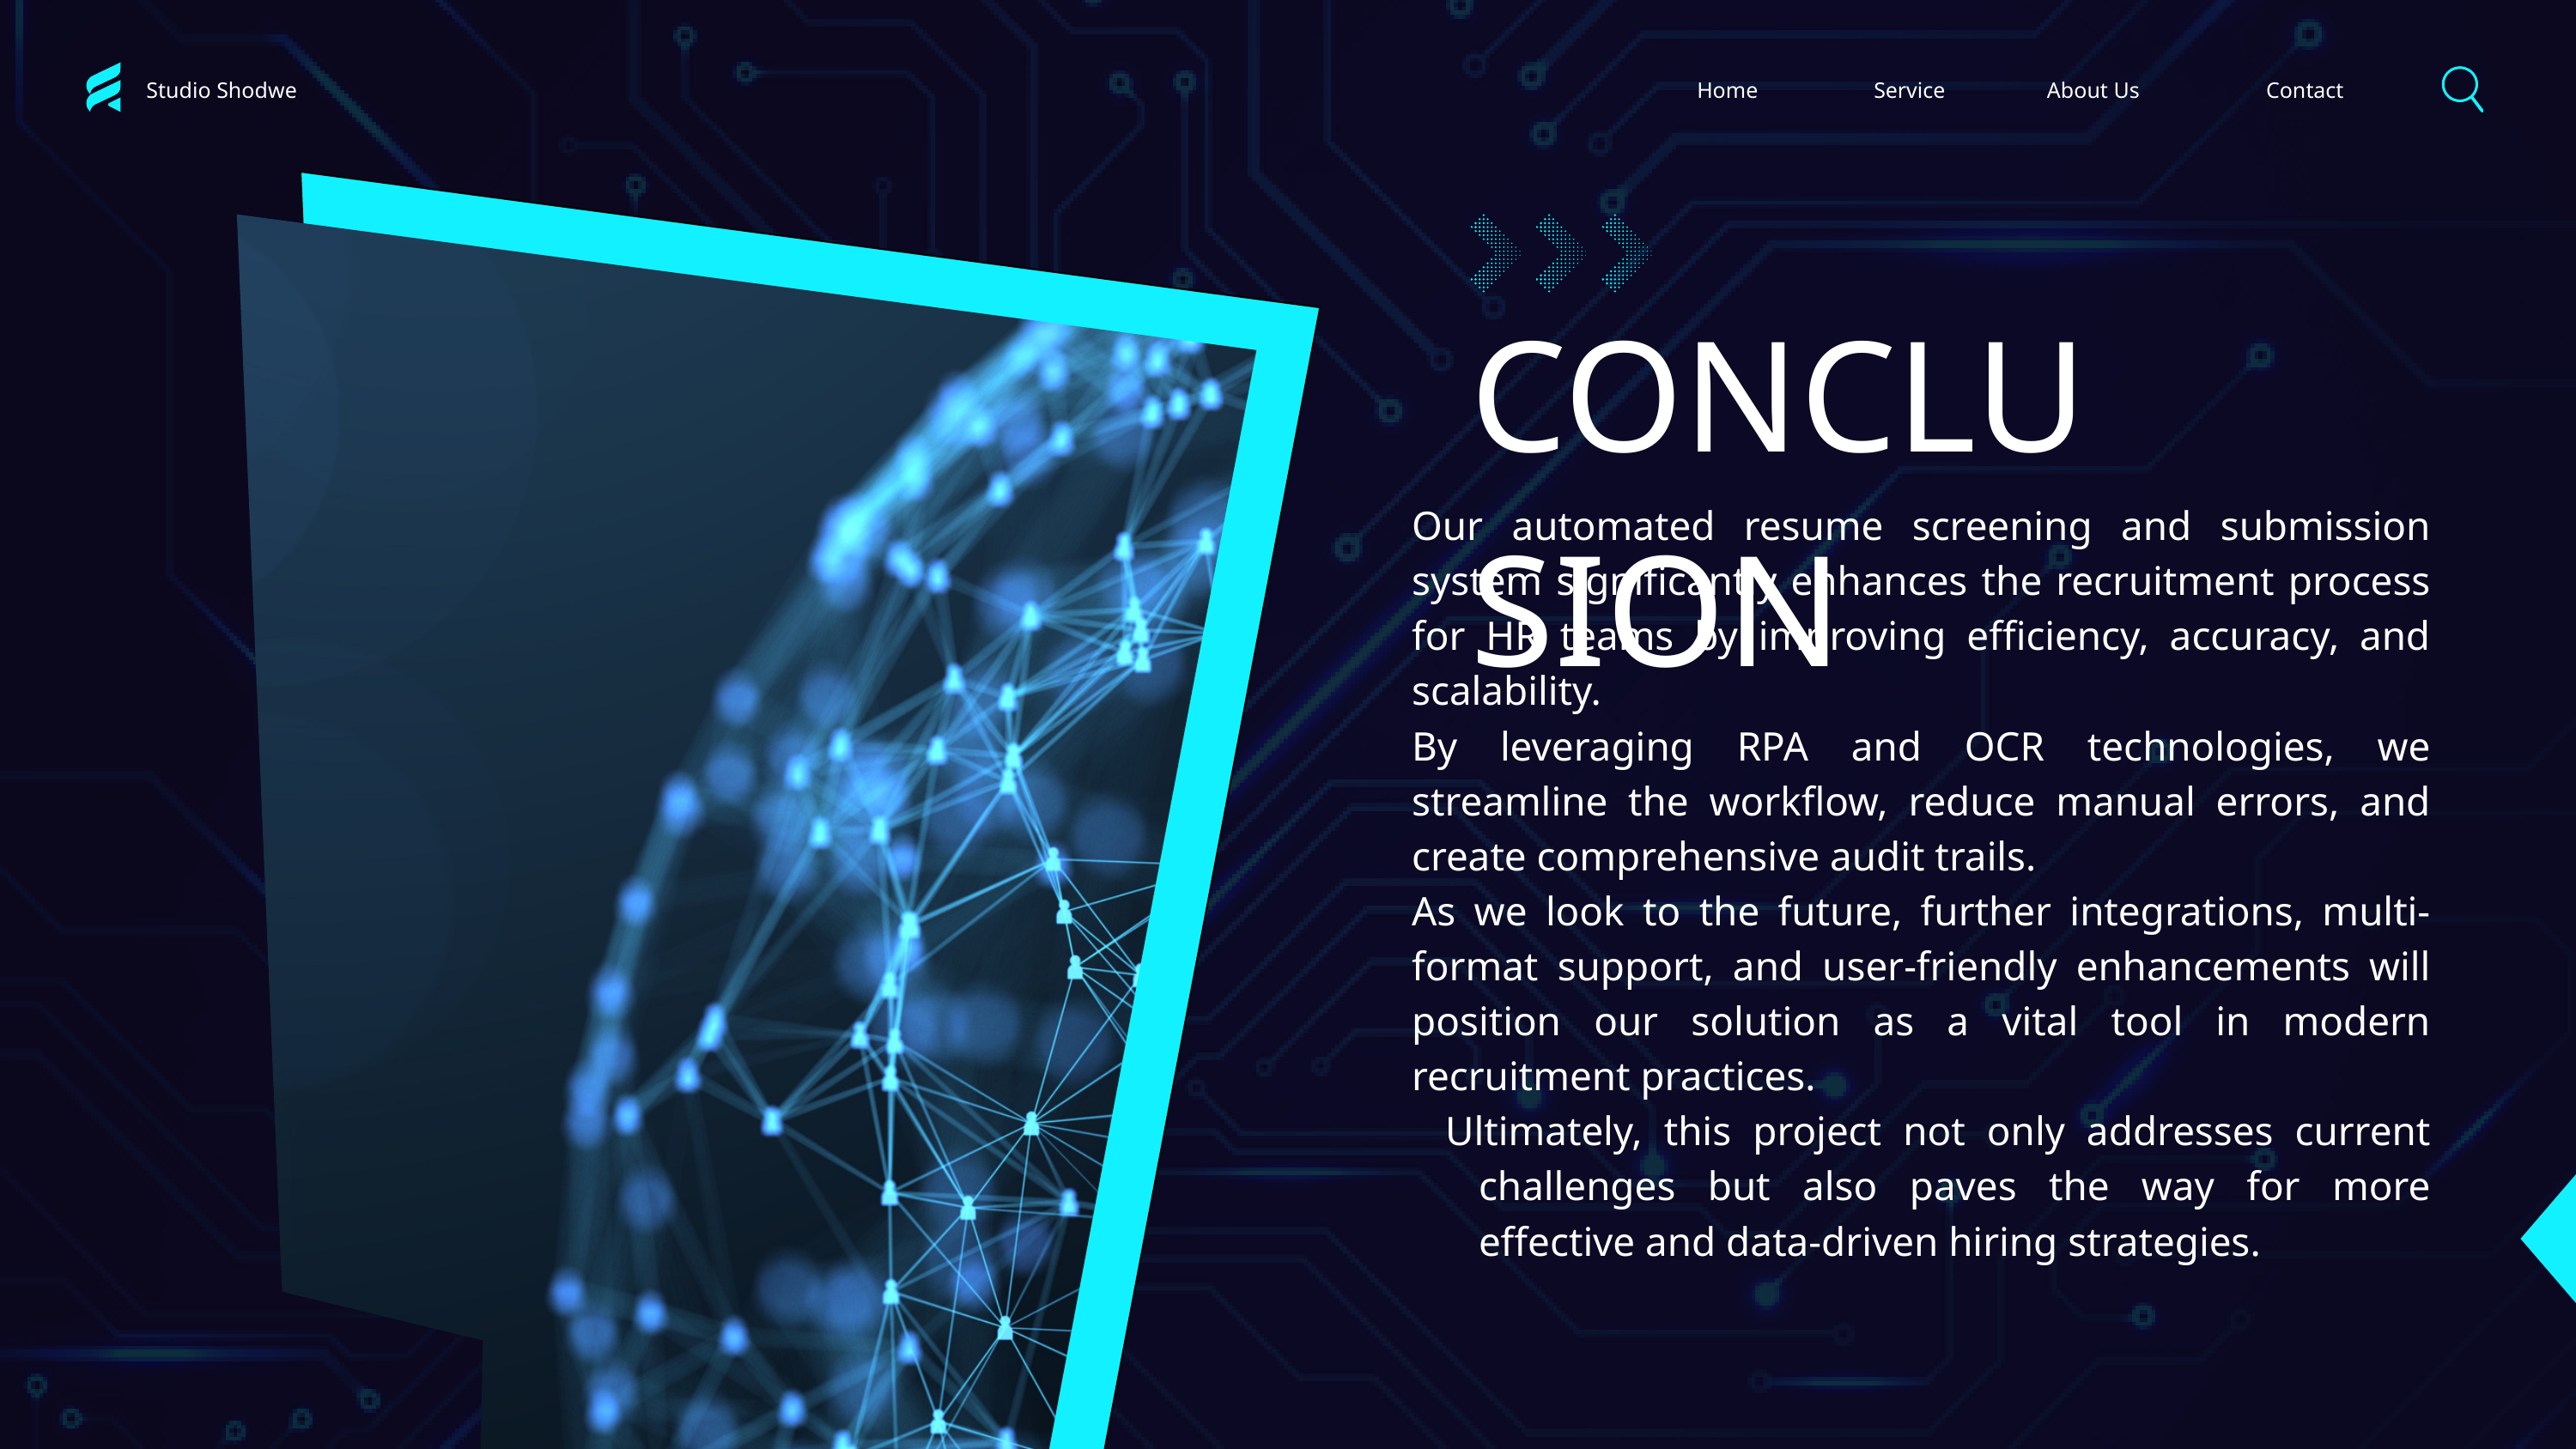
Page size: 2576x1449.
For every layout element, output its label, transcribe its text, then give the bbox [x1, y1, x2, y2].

text_box About Us [2047, 72, 2196, 103]
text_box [300, 171, 1321, 1449]
text_box CONCLUSION [1470, 268, 2123, 493]
text_box [2439, 64, 2484, 112]
text_box [1601, 214, 1652, 294]
text_box [84, 62, 121, 112]
text_box Our automated resume screening and submission system significantly enhances the recruitment process for HR teams by improving efficiency, accuracy, and scalability. By leveraging RPA and OCR technologies, we streamline the workflow, reduce manual errors, and create comprehensive audit trails. As we look to the future, further integrations, multi-format support, and user-friendly enhancements will position our solution as a vital tool in modern recruitment practices. Ultimately, this project not only addresses current challenges but also paves the way for more effective and data-driven hiring strategies. [1412, 493, 2432, 1319]
text_box [0, 0, 2576, 1449]
text_box Contact [2266, 72, 2404, 103]
text_box [1535, 214, 1587, 294]
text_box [236, 214, 1257, 1449]
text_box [2483, 1210, 2576, 1267]
text_box [1470, 214, 1521, 294]
text_box Service [1874, 72, 1978, 103]
text_box Home [1697, 72, 1811, 103]
text_box Studio Shodwe [146, 72, 328, 103]
